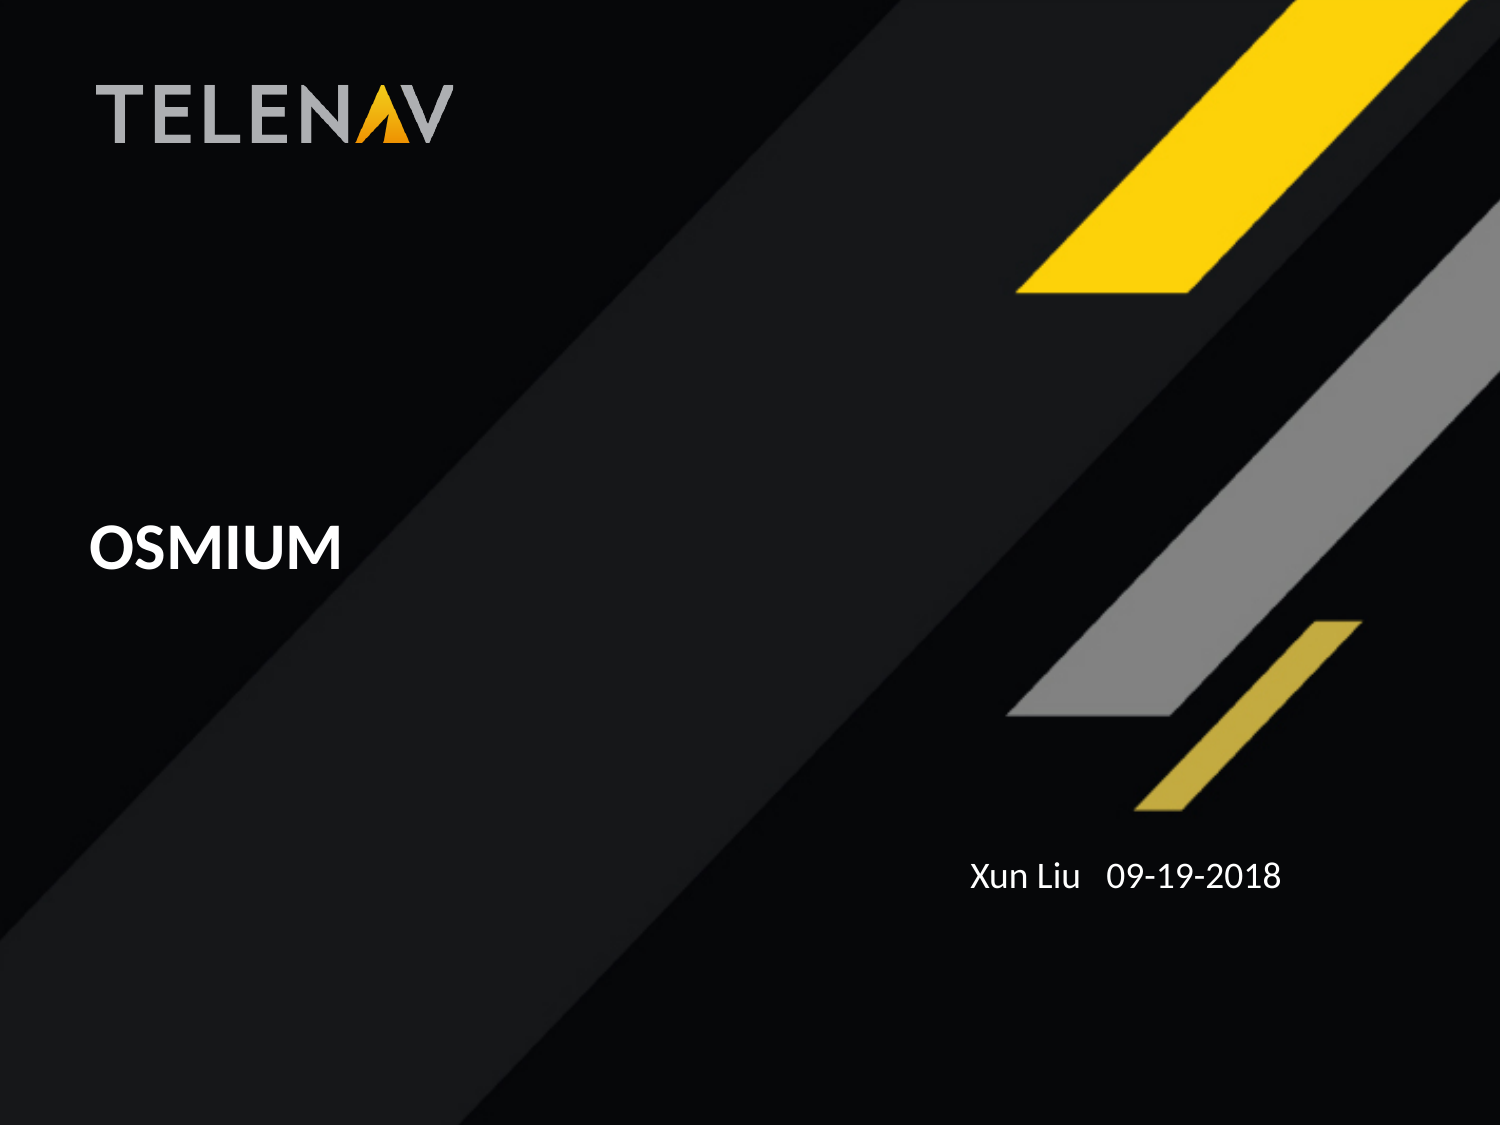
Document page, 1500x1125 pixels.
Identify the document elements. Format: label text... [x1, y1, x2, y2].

subtitle Xun Liu 09-19-2018 [955, 843, 1390, 913]
picture [0, 0, 1500, 1125]
title OSMIUM [74, 349, 1090, 591]
